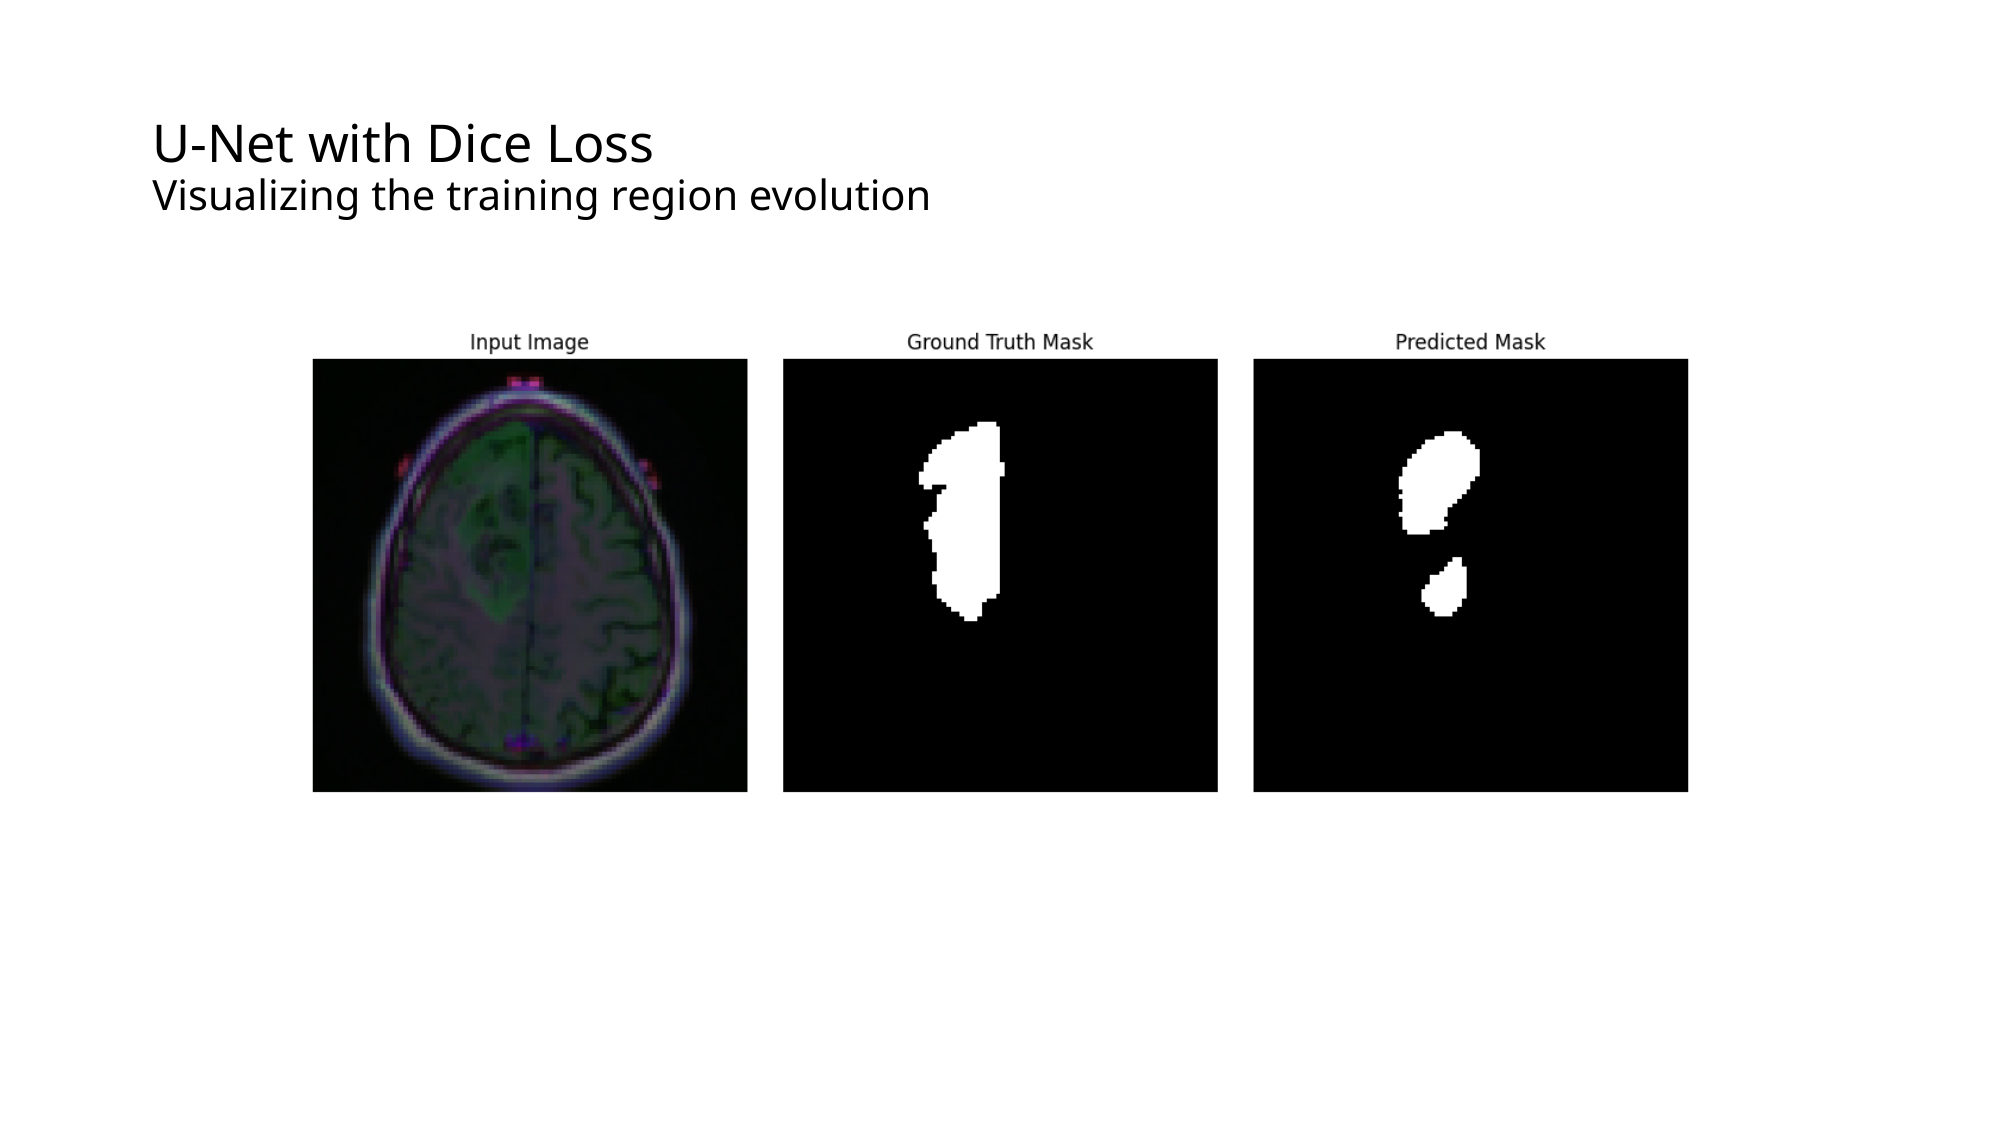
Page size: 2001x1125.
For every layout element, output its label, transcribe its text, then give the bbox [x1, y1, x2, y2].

title U-Net with Dice Loss Visualizing the training region evolution [137, 59, 1863, 278]
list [301, 320, 1699, 805]
